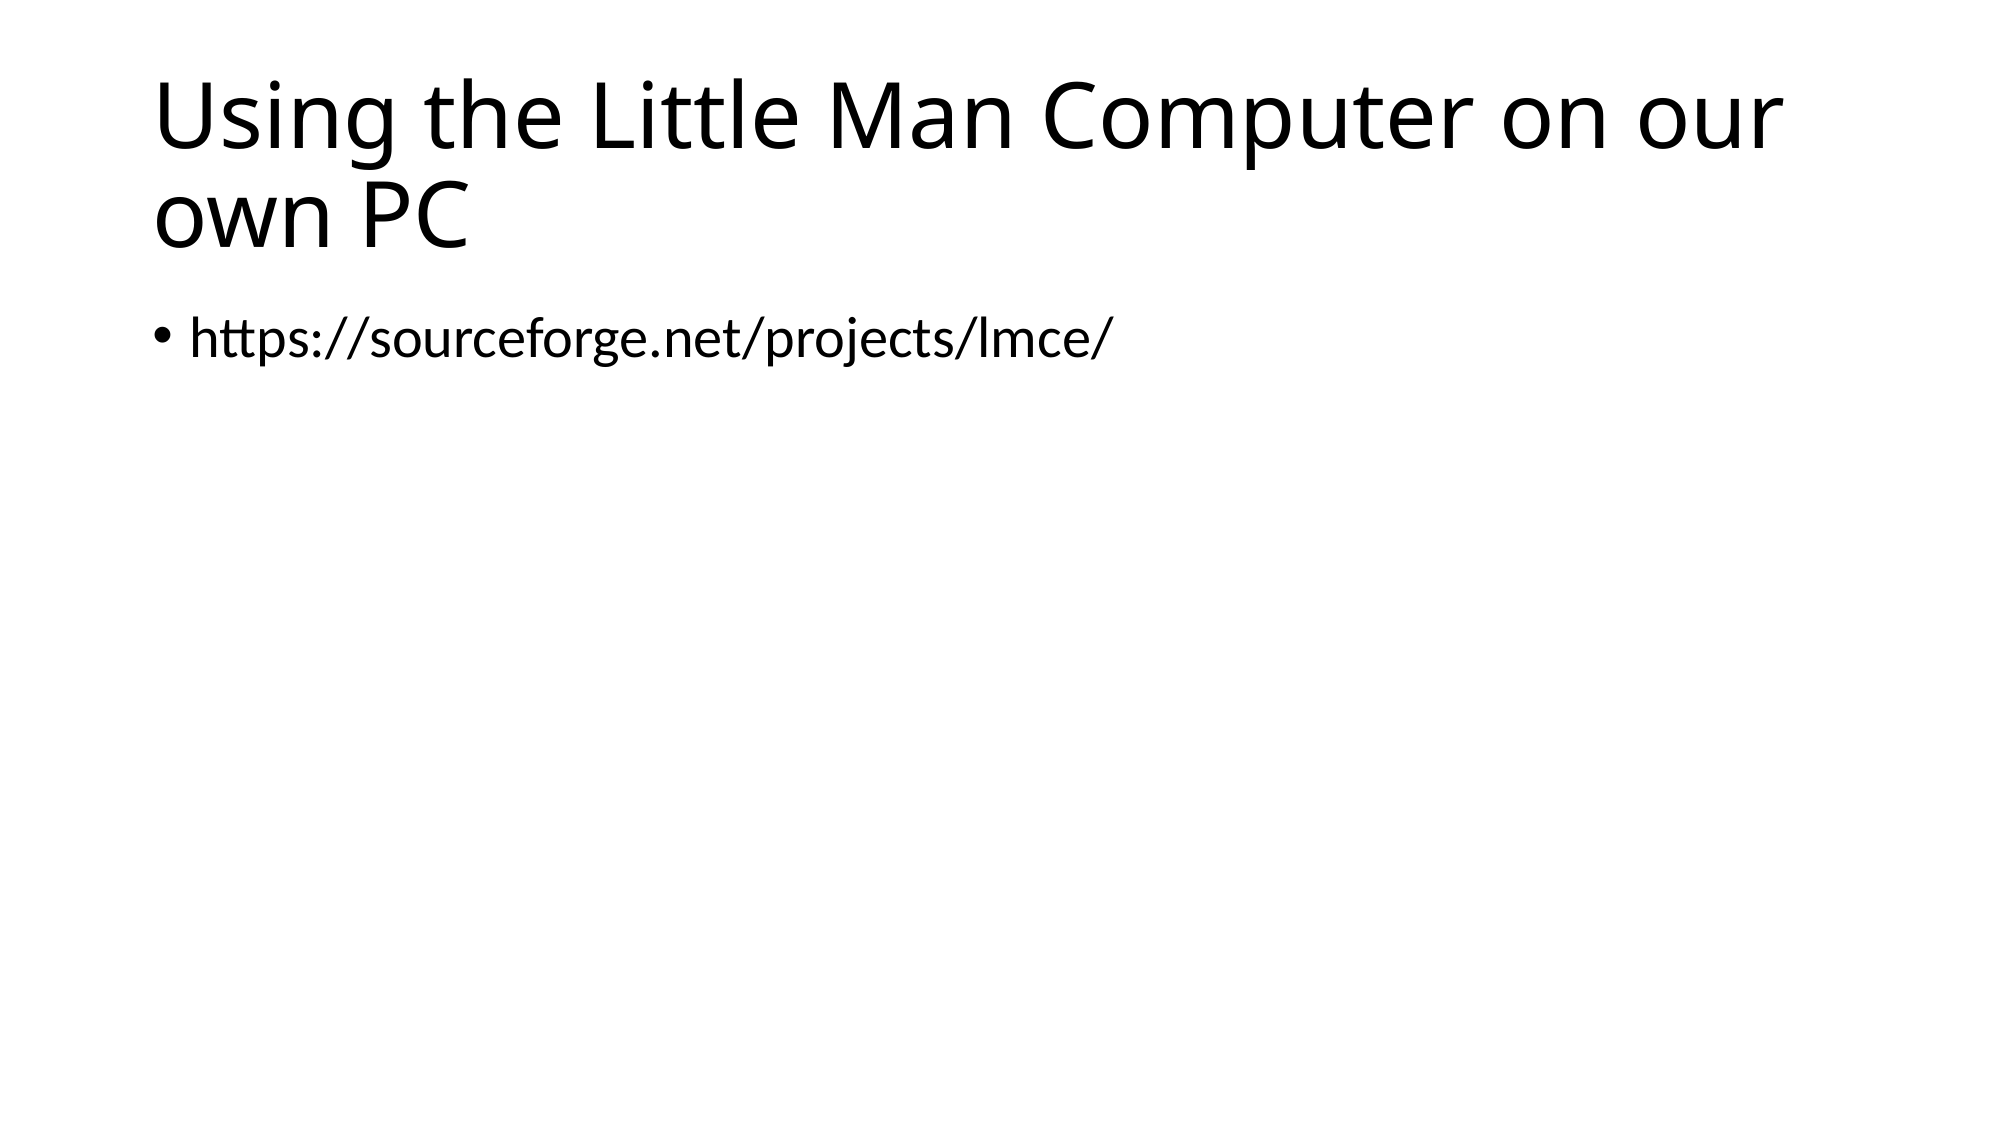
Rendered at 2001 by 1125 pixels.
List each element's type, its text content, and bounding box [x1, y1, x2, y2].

list https://sourceforge.net/projects/lmce/ [137, 299, 1863, 1014]
title Using the Little Man Computer on our own PC [137, 59, 1863, 278]
